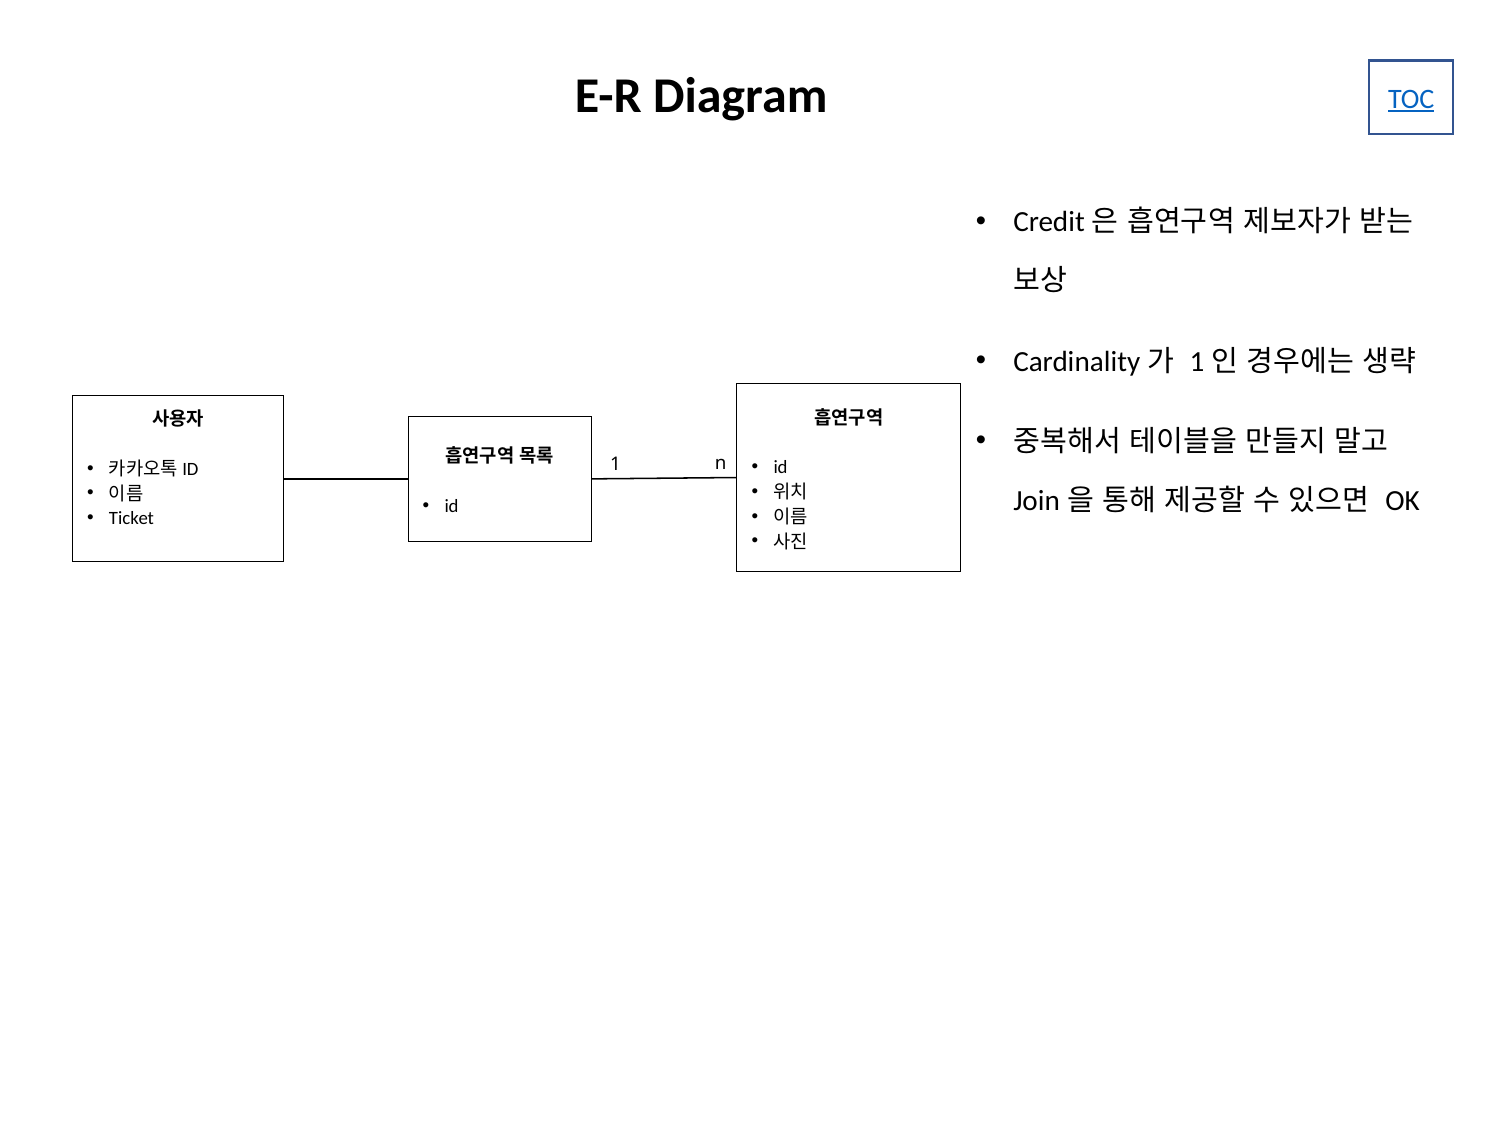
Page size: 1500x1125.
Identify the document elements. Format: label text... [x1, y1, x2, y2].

text_box 1 [595, 444, 636, 477]
list Credit은 흡연구역 제보자가 받는 보상 Cardinality가 1인 경우에는 생략 중복해서 테이블을 만들지 말고 Join을 통해 제공할 수 있으면 OK [960, 170, 1456, 1058]
text_box [998, 268, 1466, 862]
text_box 사용자 카카오톡ID 이름 Ticket [72, 395, 284, 562]
text_box 흡연구역 id 위치 이름 사진 [736, 383, 961, 572]
text_box n [700, 443, 742, 481]
text_box 흡연구역 목록 id [408, 416, 592, 542]
title E-R Diagram [54, 59, 1348, 133]
